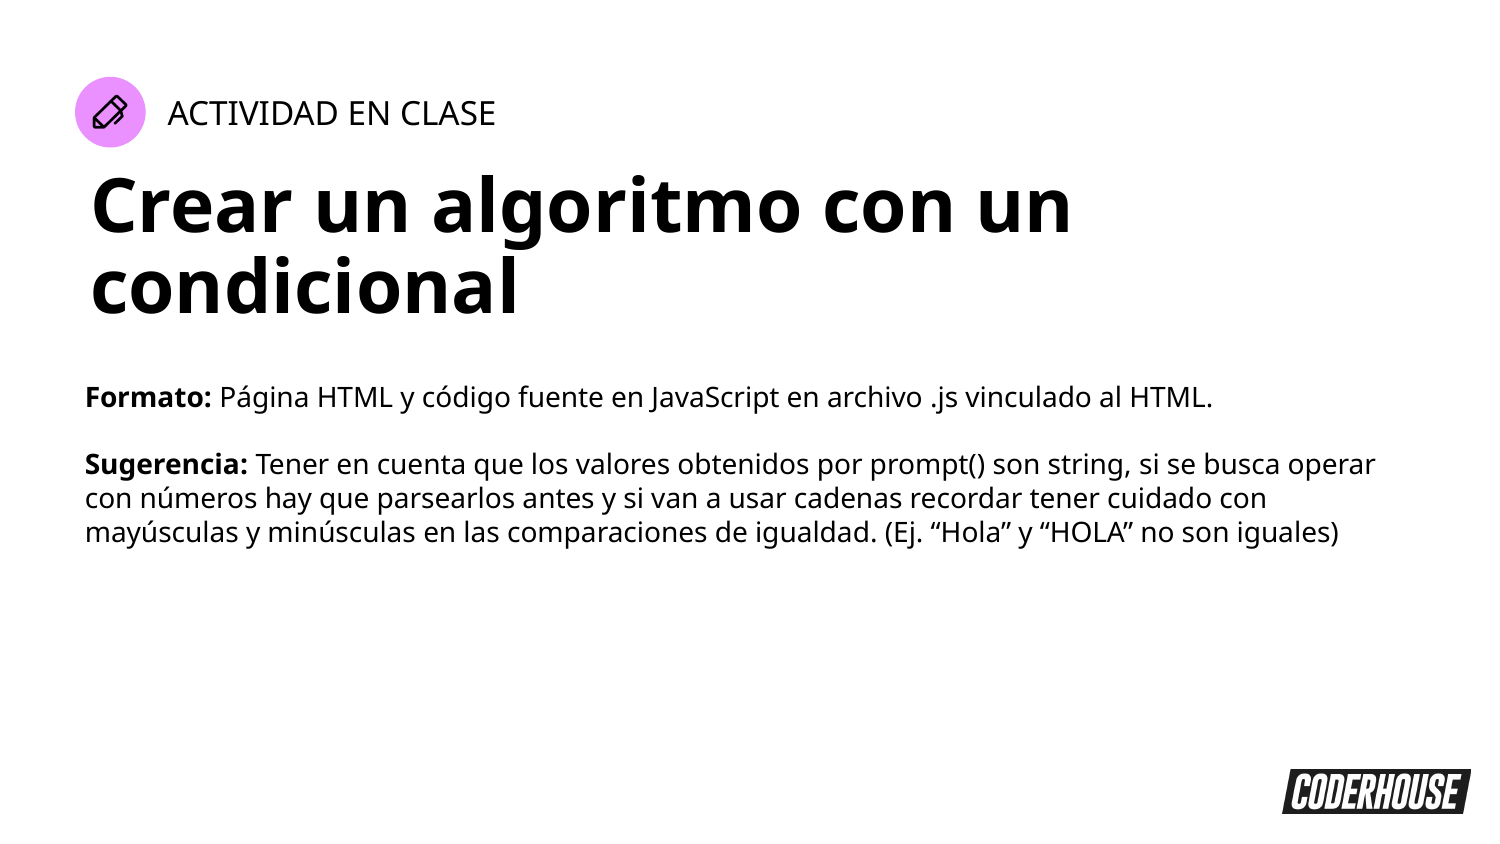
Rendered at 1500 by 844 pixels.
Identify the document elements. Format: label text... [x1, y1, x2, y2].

picture [1281, 769, 1471, 814]
text_box Formato: Página HTML y código fuente en JavaScript en archivo .js vinculado al HTML. Sugerencia: Tener en cuenta que los valores obtenidos por prompt() son string, si se busca operar con números hay que parsearlos antes y si van a usar cadenas recordar tener cuidado con mayúsculas y minúsculas en las comparaciones de igualdad. (Ej. “Hola” y “HOLA” no son iguales) [69, 330, 1431, 598]
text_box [74, 76, 146, 148]
text_box Crear un algoritmo con un condicional [75, 153, 1392, 330]
text_box ACTIVIDAD EN CLASE [152, 76, 557, 147]
